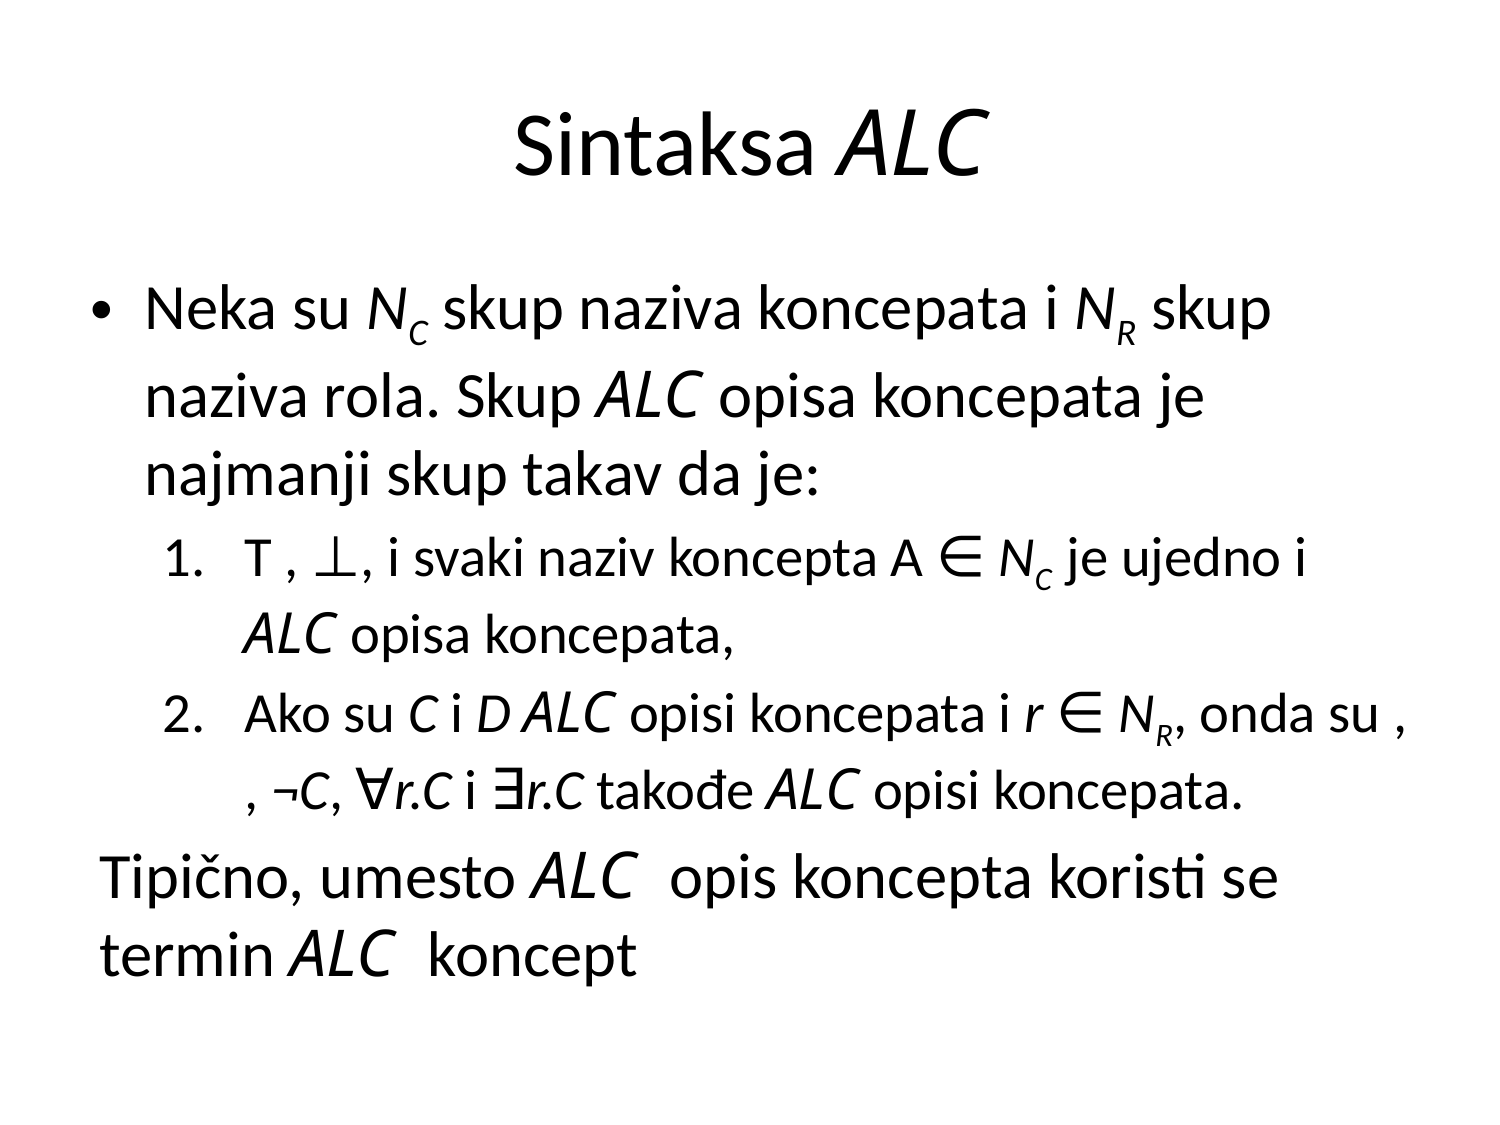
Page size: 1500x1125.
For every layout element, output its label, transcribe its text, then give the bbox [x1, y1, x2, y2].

title Sintaksa ALC [75, 45, 1425, 233]
